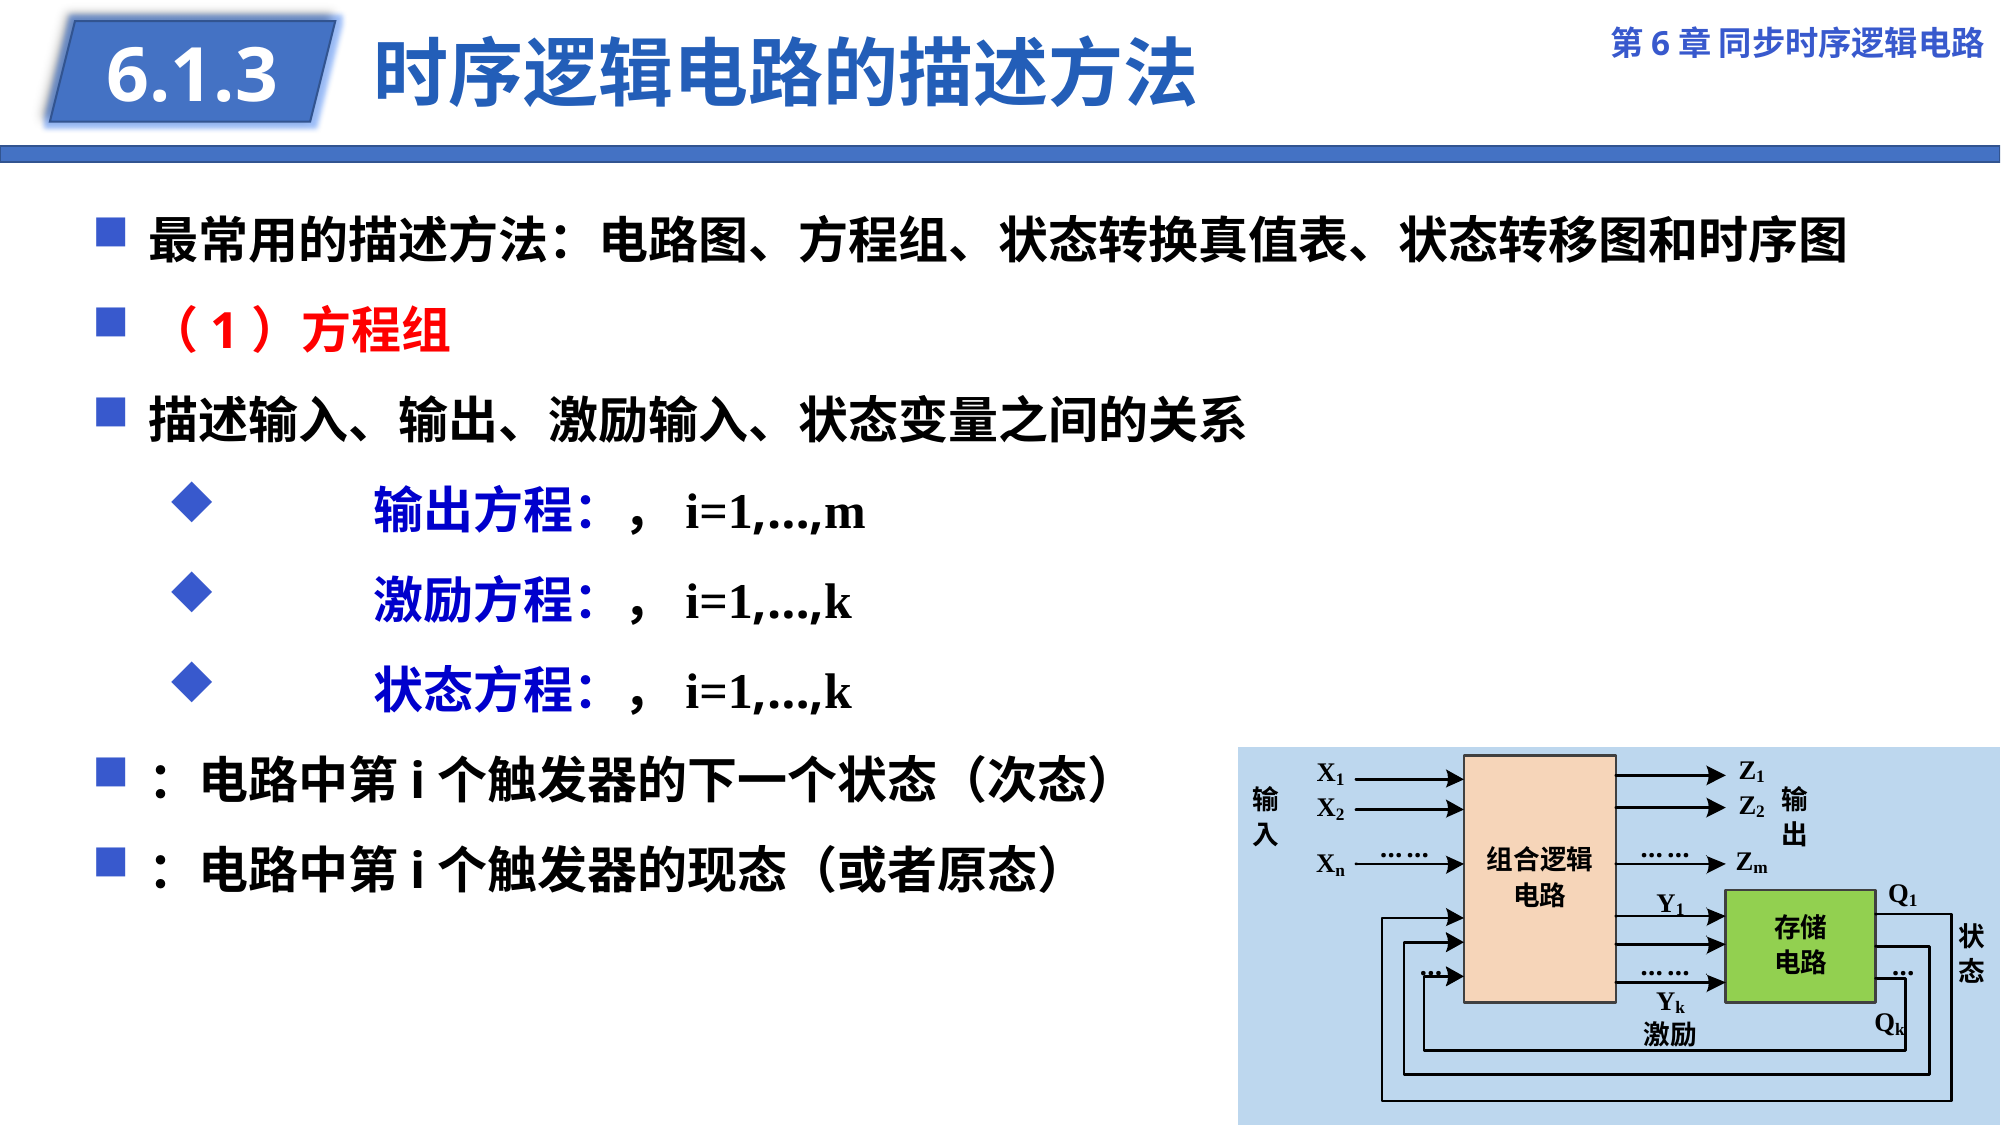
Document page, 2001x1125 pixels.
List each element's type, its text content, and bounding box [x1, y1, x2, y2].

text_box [1237, 747, 2000, 1125]
text_box 6.1.3 [48, 20, 337, 123]
footer 第6章 同步时序逻辑电路 [1581, 0, 2000, 84]
title 时序逻辑电路的描述方法 [358, 16, 1306, 137]
